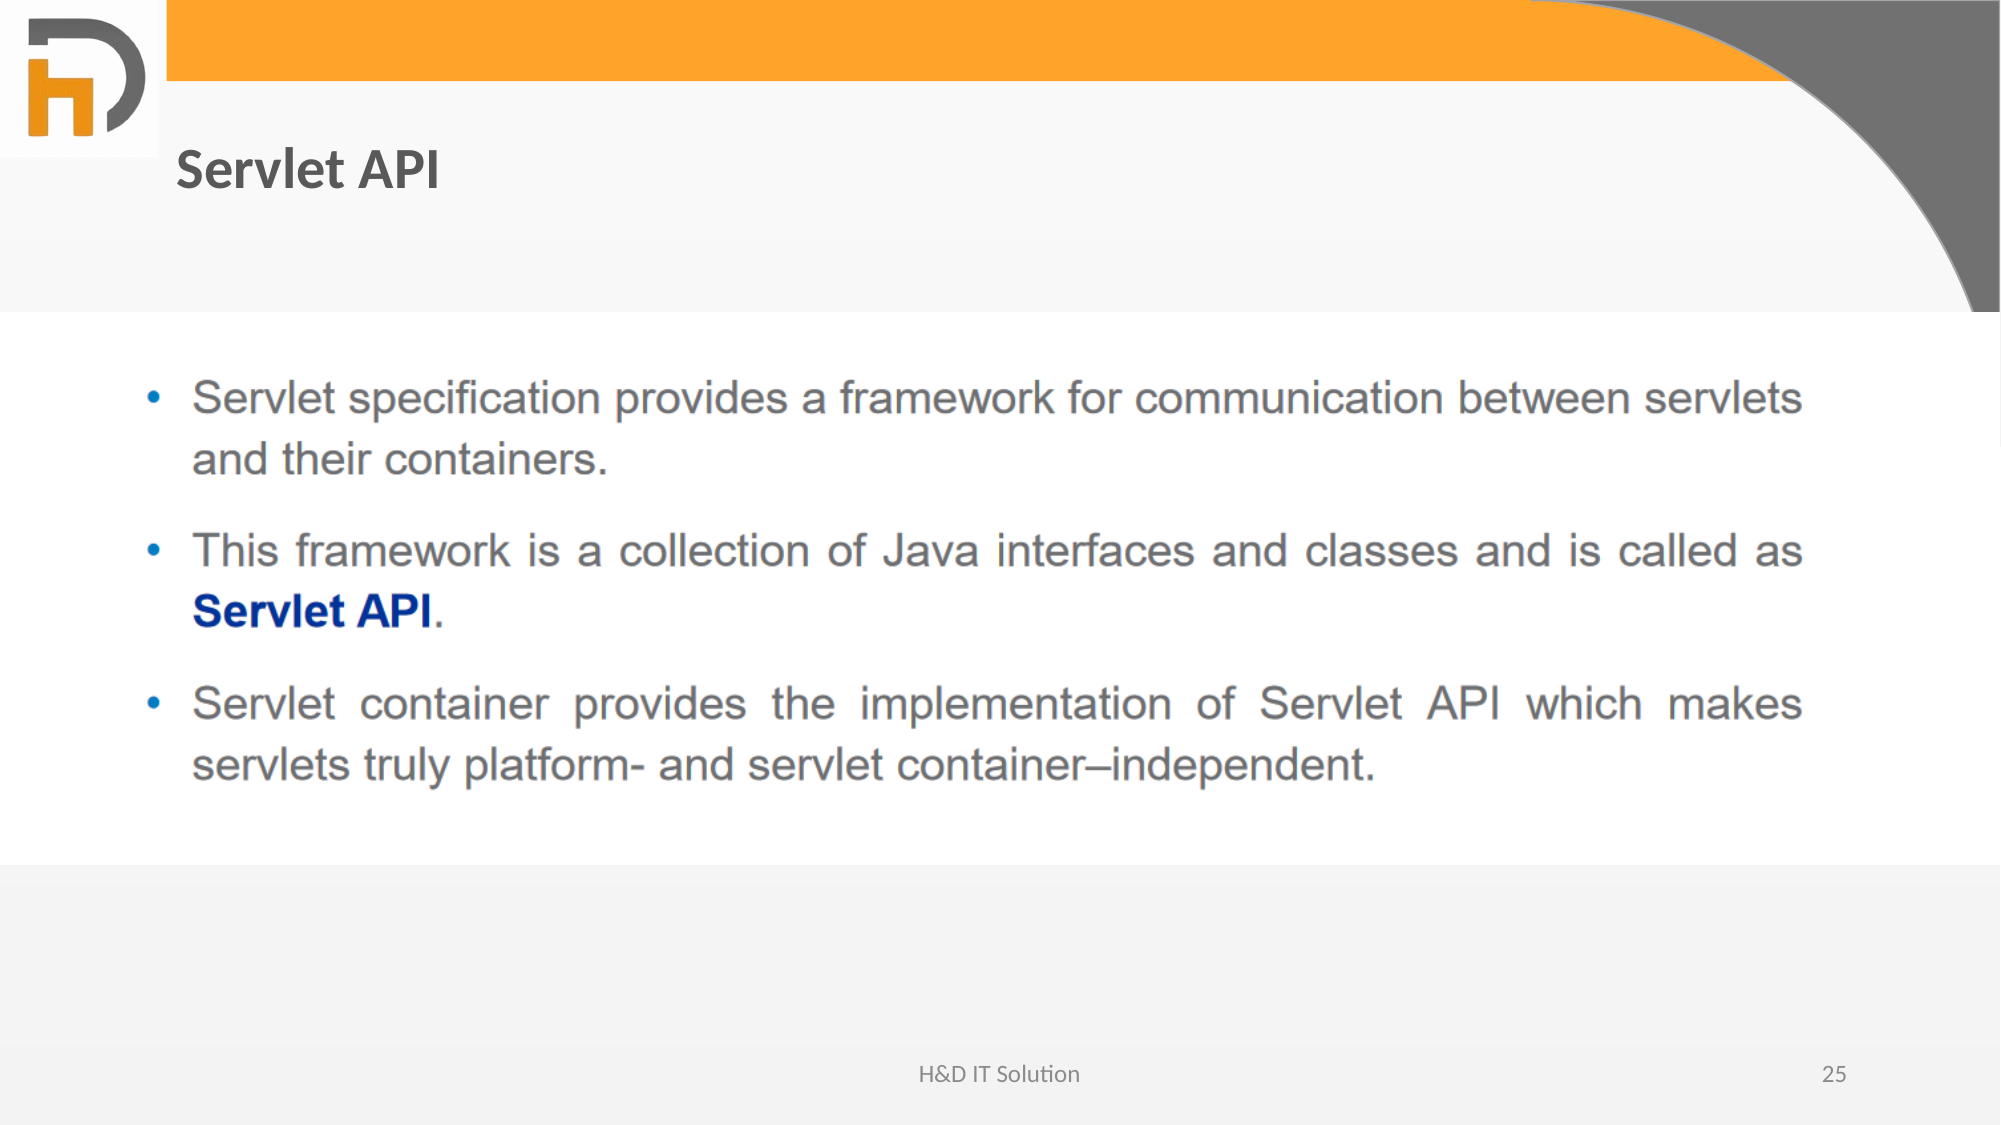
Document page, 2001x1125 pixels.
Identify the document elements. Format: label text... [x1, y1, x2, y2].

footer H&D IT Solution [662, 1042, 1338, 1103]
slide_number 25 [1412, 1042, 1863, 1103]
picture [0, 0, 157, 157]
picture [0, 312, 2000, 865]
text_box Servlet API [162, 122, 1163, 208]
